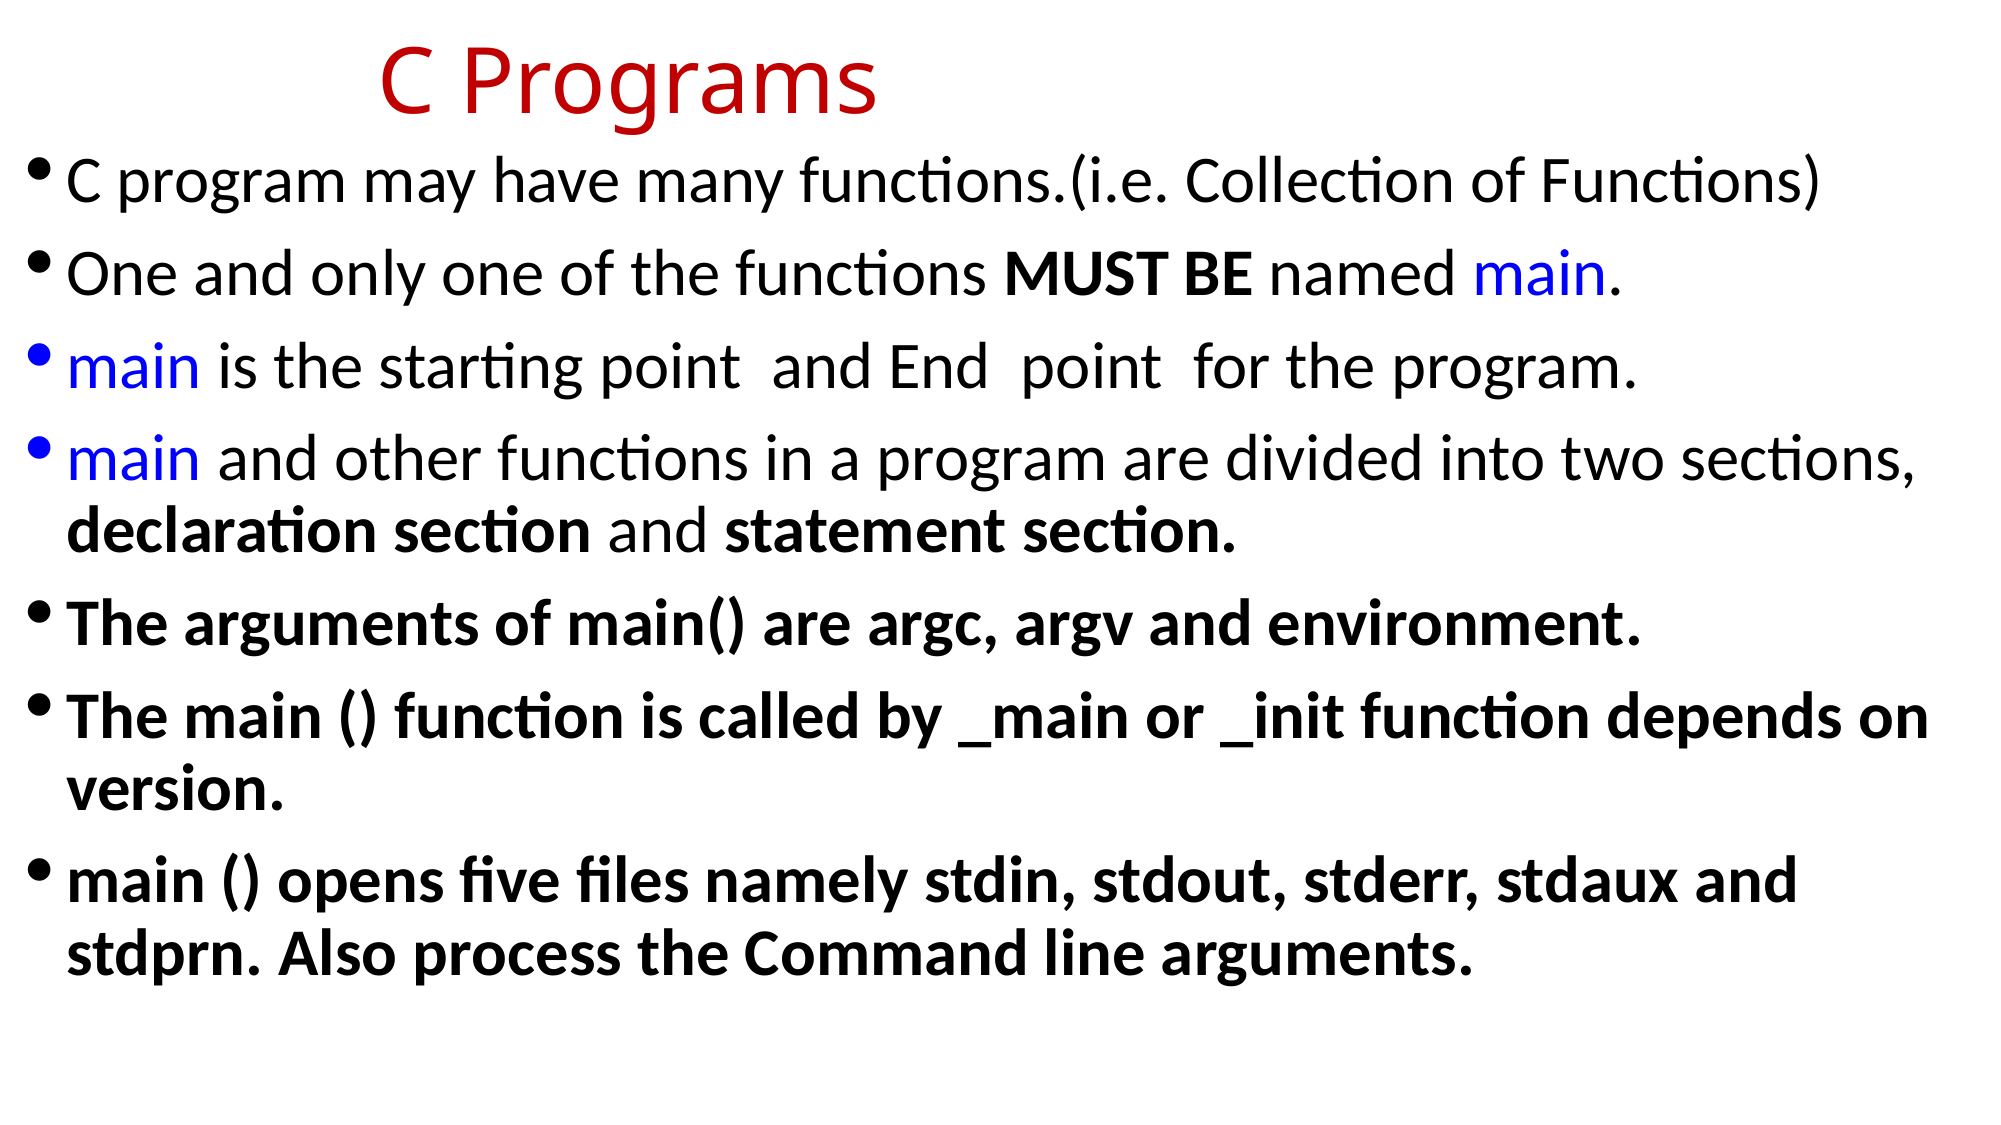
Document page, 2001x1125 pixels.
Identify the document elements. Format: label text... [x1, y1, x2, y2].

list C program may have many functions.(i.e. Collection of Functions) One and only one of the functions MUST BE named main. main is the starting point and End point for the program. main and other functions in a program are divided into two sections, declaration section and statement section. The arguments of main() are argc, argv and environment. The main () function is called by _main or _init function depends on version. main () opens five files namely stdin, stdout, stderr, stdaux and stdprn. Also process the Command line arguments. [14, 137, 1982, 1052]
title C Programs [362, 15, 1638, 137]
